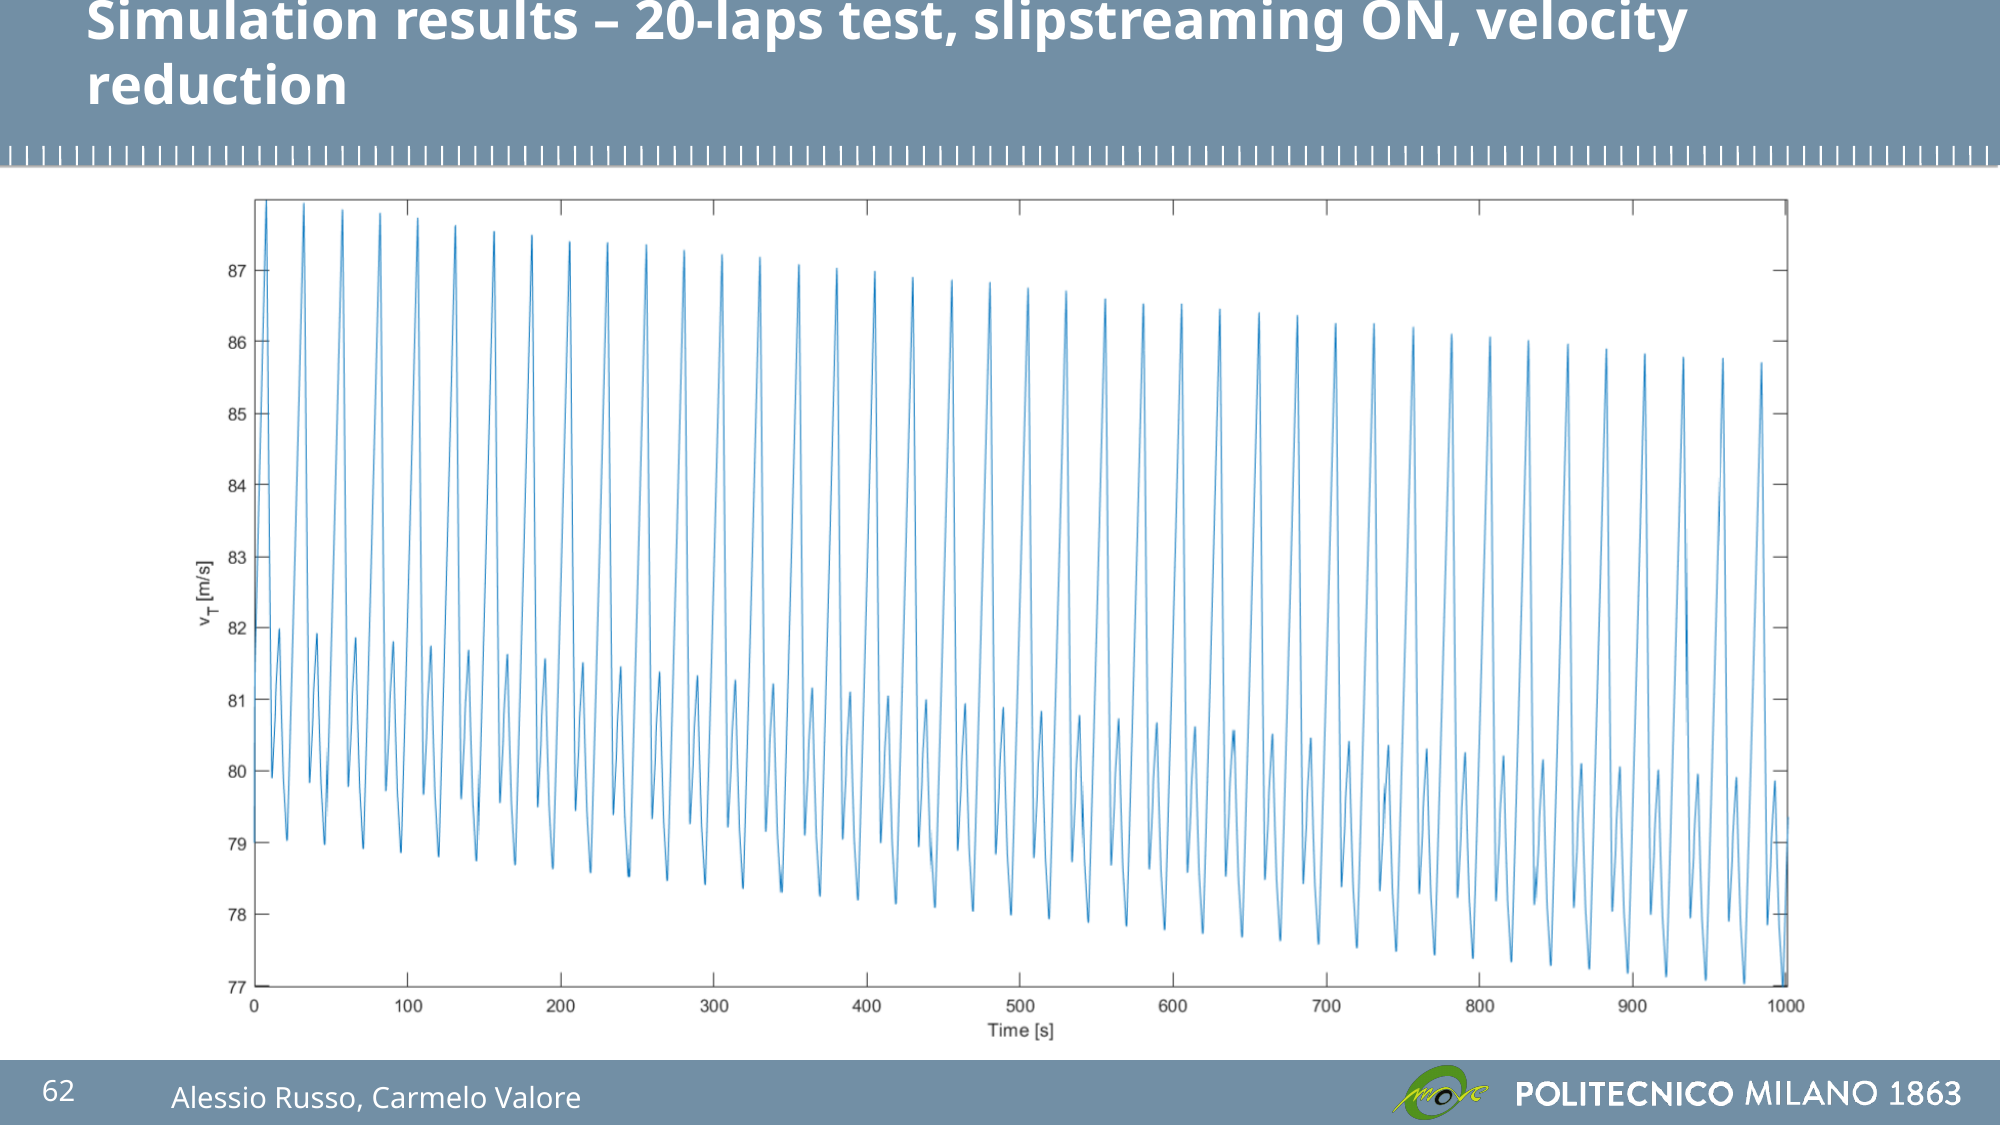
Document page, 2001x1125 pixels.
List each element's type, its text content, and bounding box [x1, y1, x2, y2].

text_box 62 [7, 1062, 110, 1123]
text_box Alessio Russo, Carmelo Valore [156, 1067, 1007, 1125]
text_box Simulation results – 20-laps test, slipstreaming ON, velocity reduction [71, 11, 1915, 89]
picture [1510, 1068, 1967, 1117]
picture [188, 178, 1812, 1043]
picture [1392, 1065, 1489, 1120]
